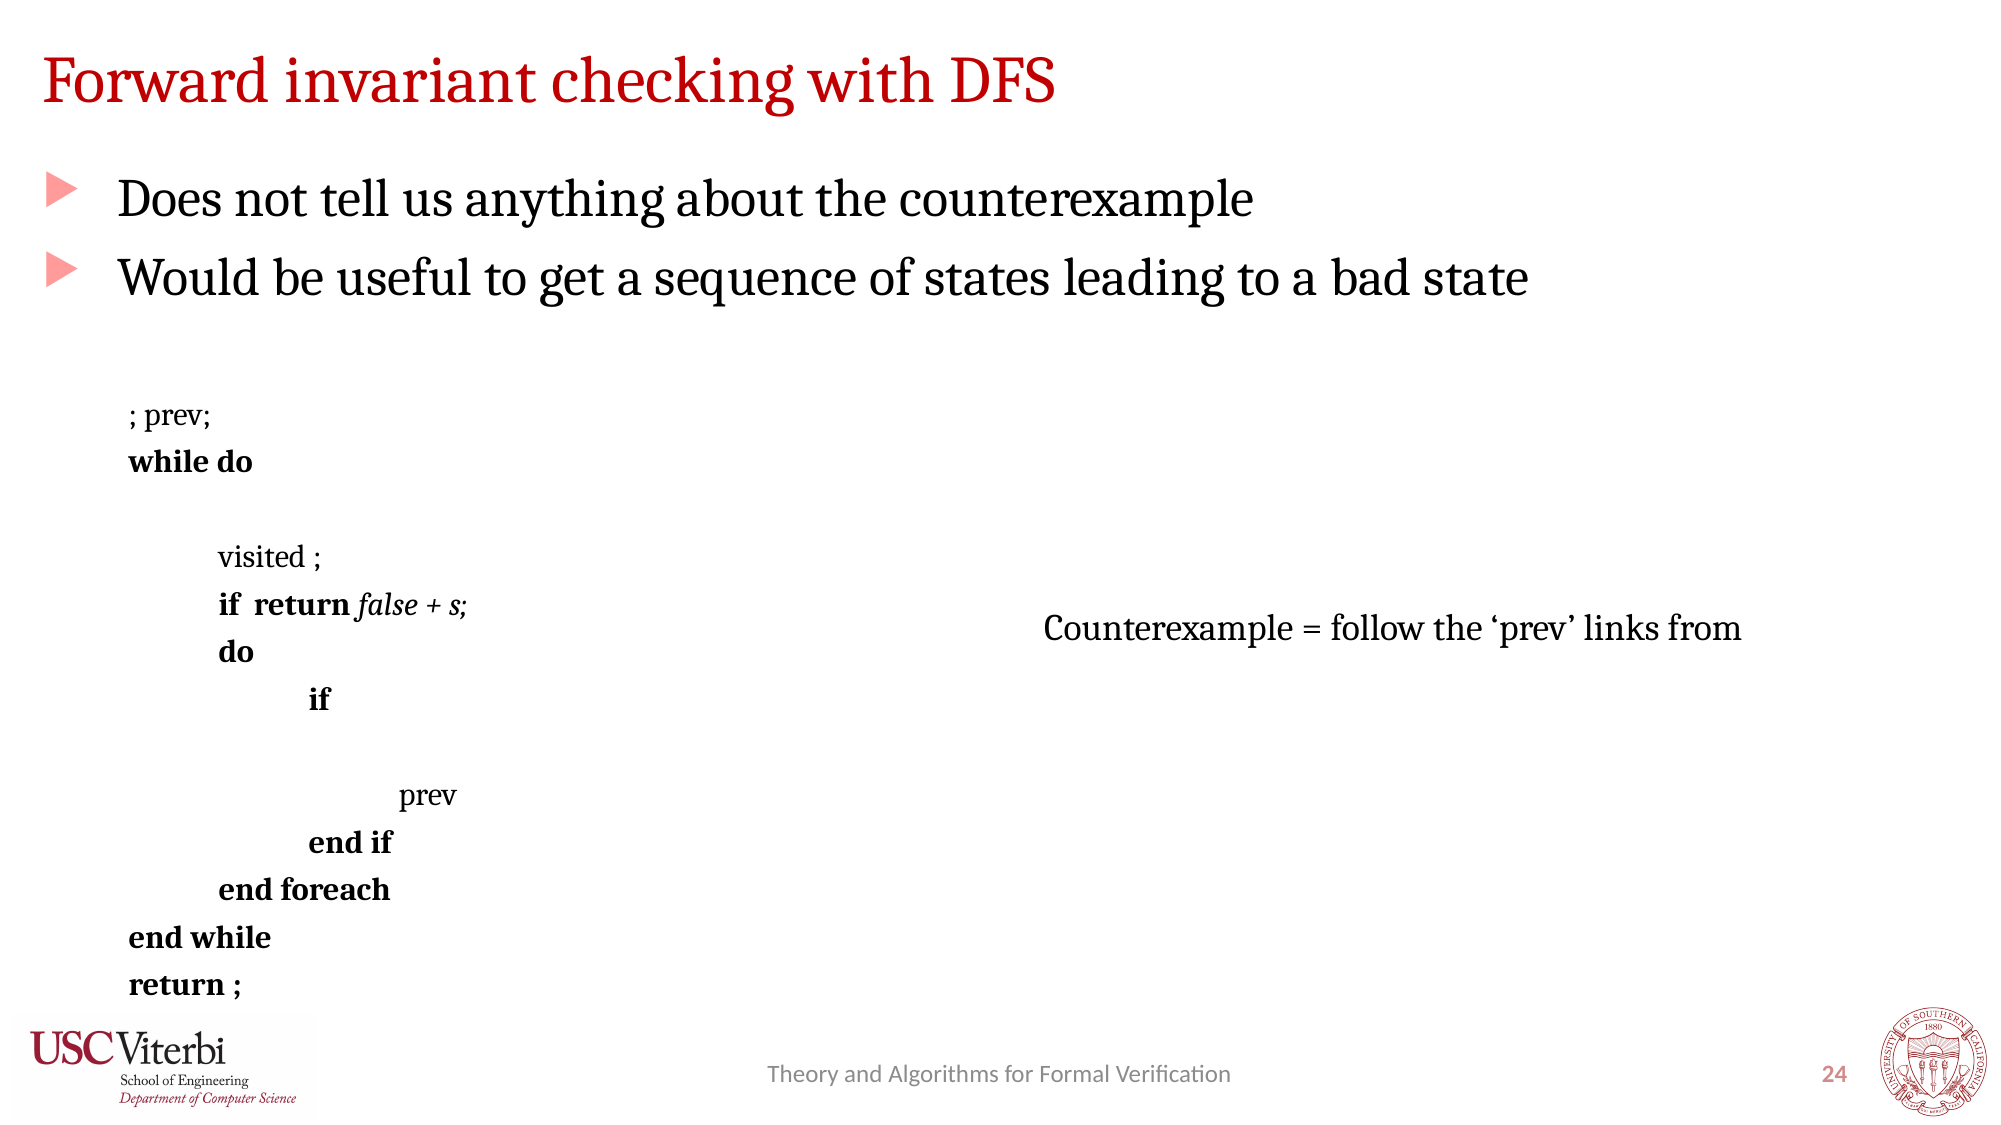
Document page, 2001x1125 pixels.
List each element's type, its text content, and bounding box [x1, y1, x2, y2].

title Forward invariant checking with DFS [27, 12, 1947, 150]
picture [12, 1014, 316, 1119]
footer Theory and Algorithms for Formal Verification [662, 1042, 1338, 1103]
slide_number 24 [1684, 1042, 1863, 1103]
picture [1879, 1002, 1988, 1119]
list Does not tell us anything about the counterexample Would be useful to get a sequence of states leading to a bad state [27, 162, 1947, 933]
